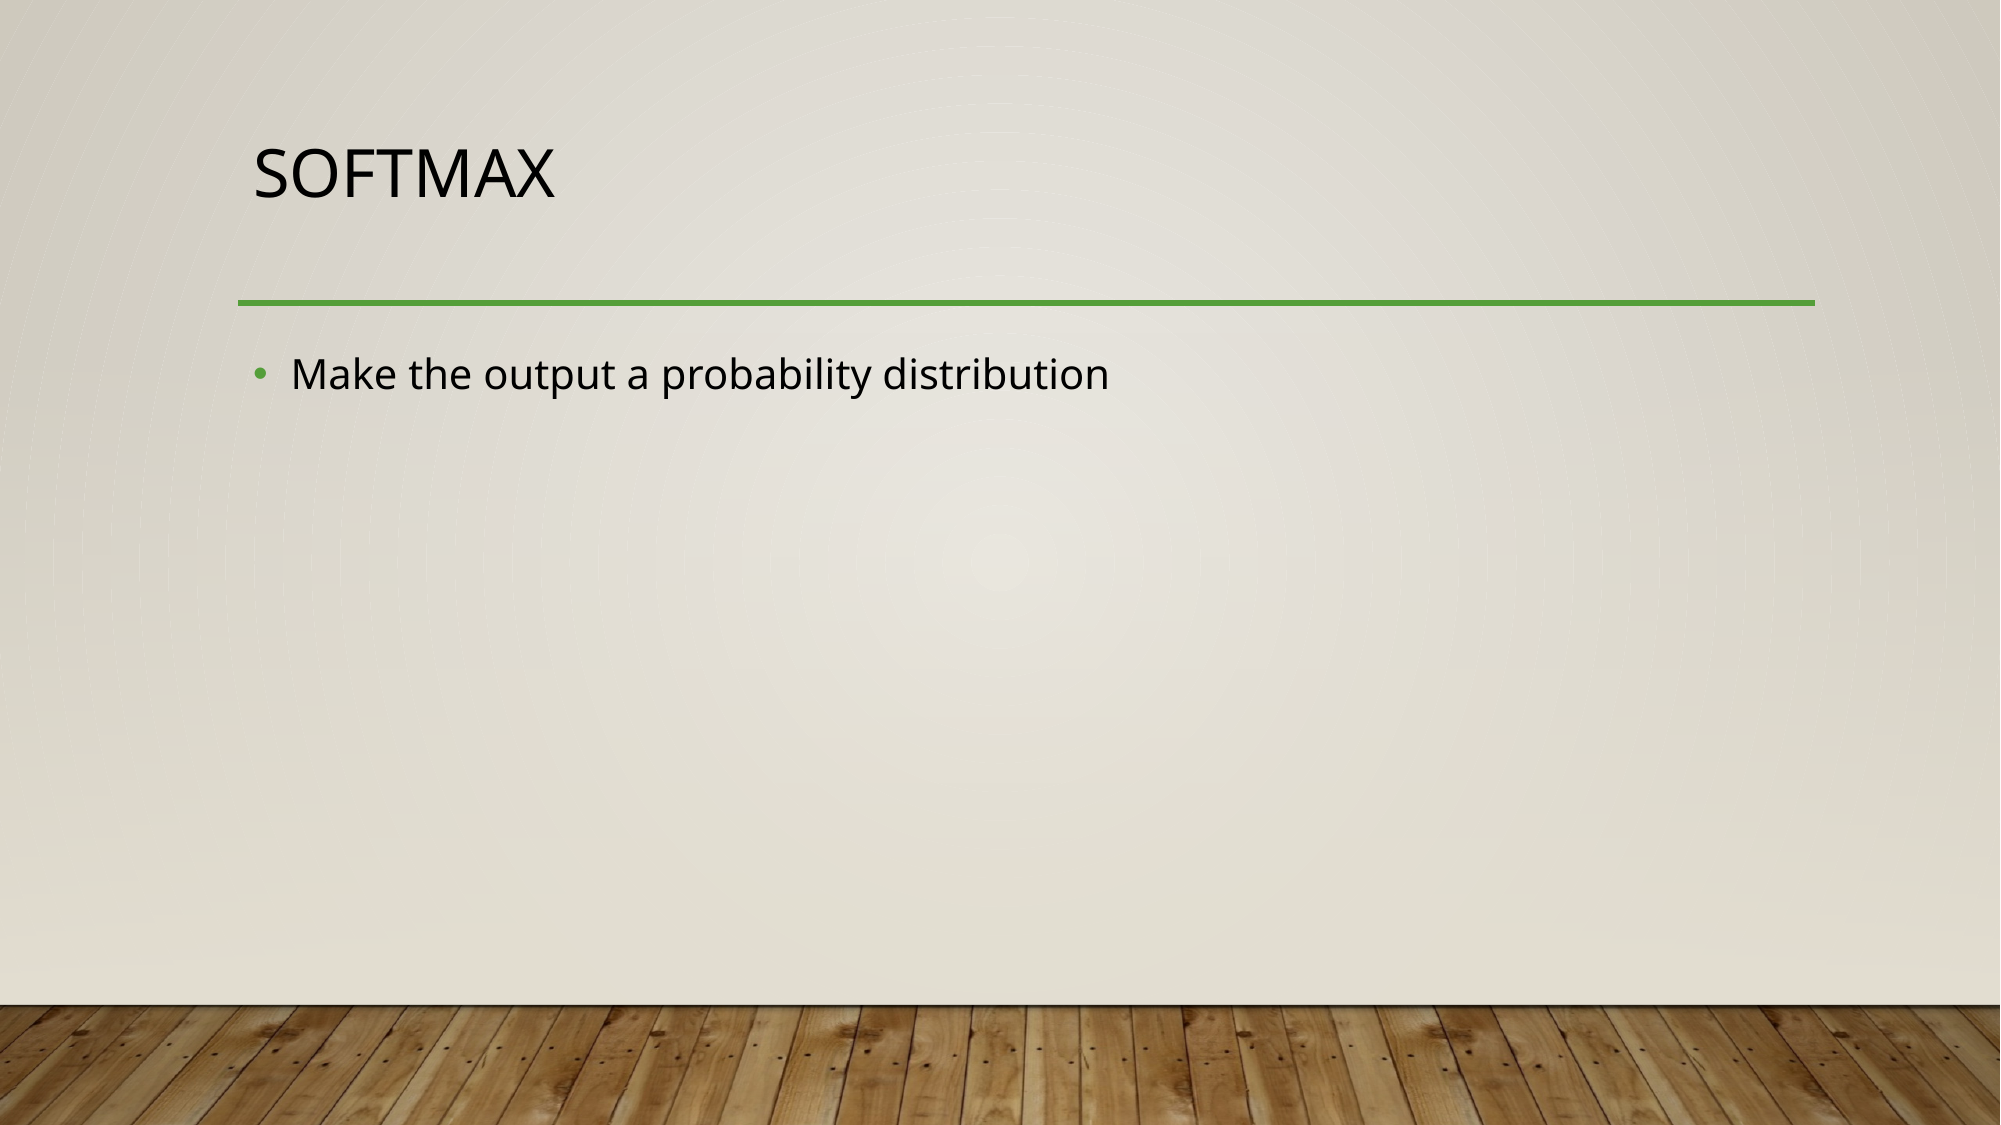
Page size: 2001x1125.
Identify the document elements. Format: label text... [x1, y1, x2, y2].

picture [0, 1005, 2000, 1125]
title Softmax [238, 131, 1814, 305]
